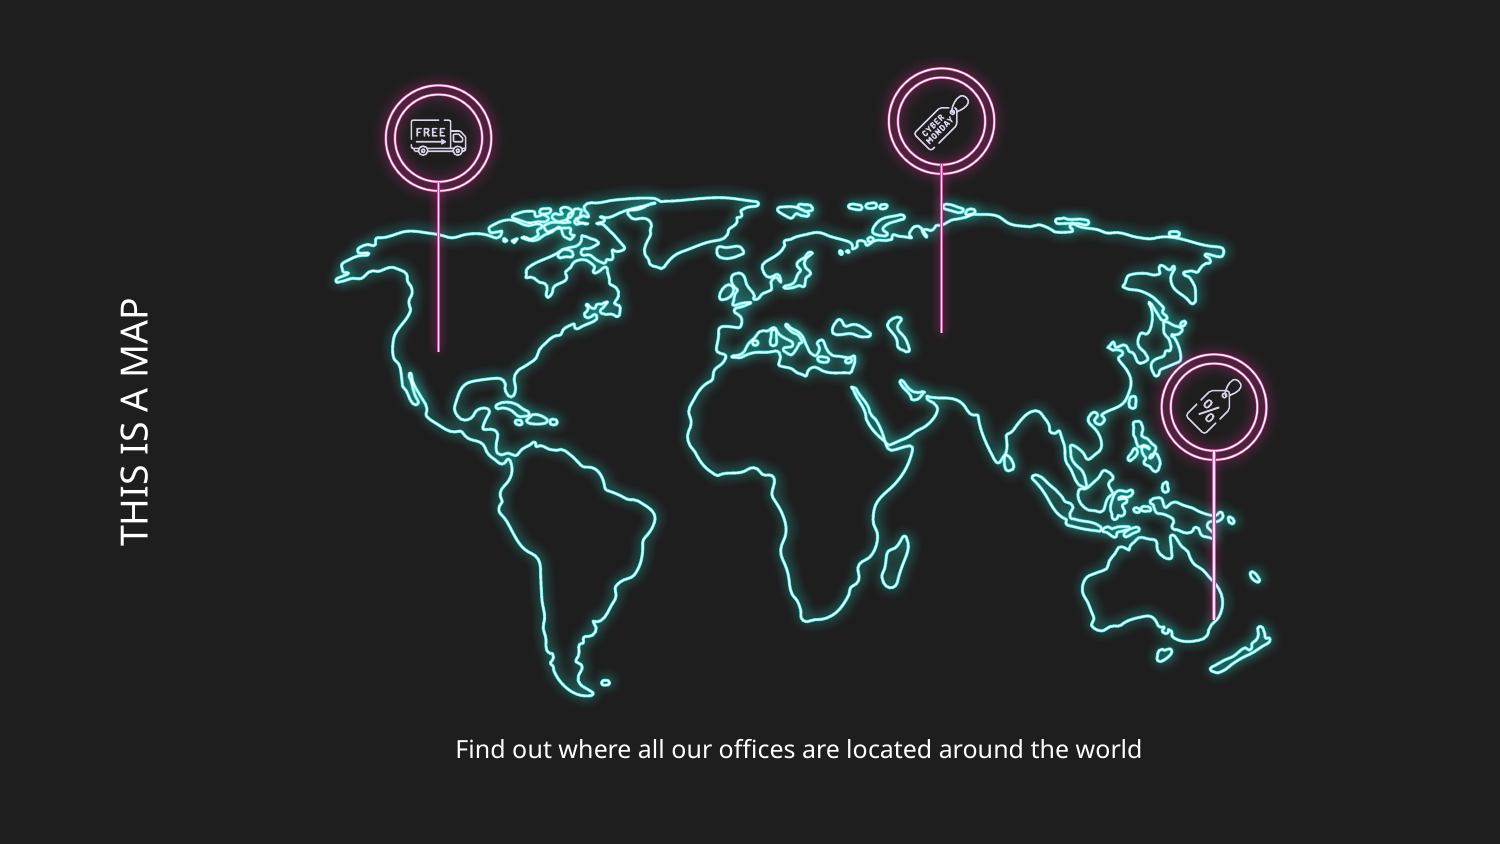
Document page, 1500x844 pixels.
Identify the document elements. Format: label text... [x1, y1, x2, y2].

picture [866, 45, 1017, 196]
text_box Find out where all our offices are located around the world [394, 713, 1212, 775]
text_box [913, 94, 970, 151]
title THIS IS A MAP [79, 122, 186, 723]
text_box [1185, 378, 1243, 435]
picture [1138, 331, 1290, 482]
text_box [410, 119, 467, 157]
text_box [864, 197, 1019, 339]
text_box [335, 197, 1271, 697]
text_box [1135, 333, 1271, 624]
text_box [360, 197, 517, 355]
picture [363, 62, 514, 213]
